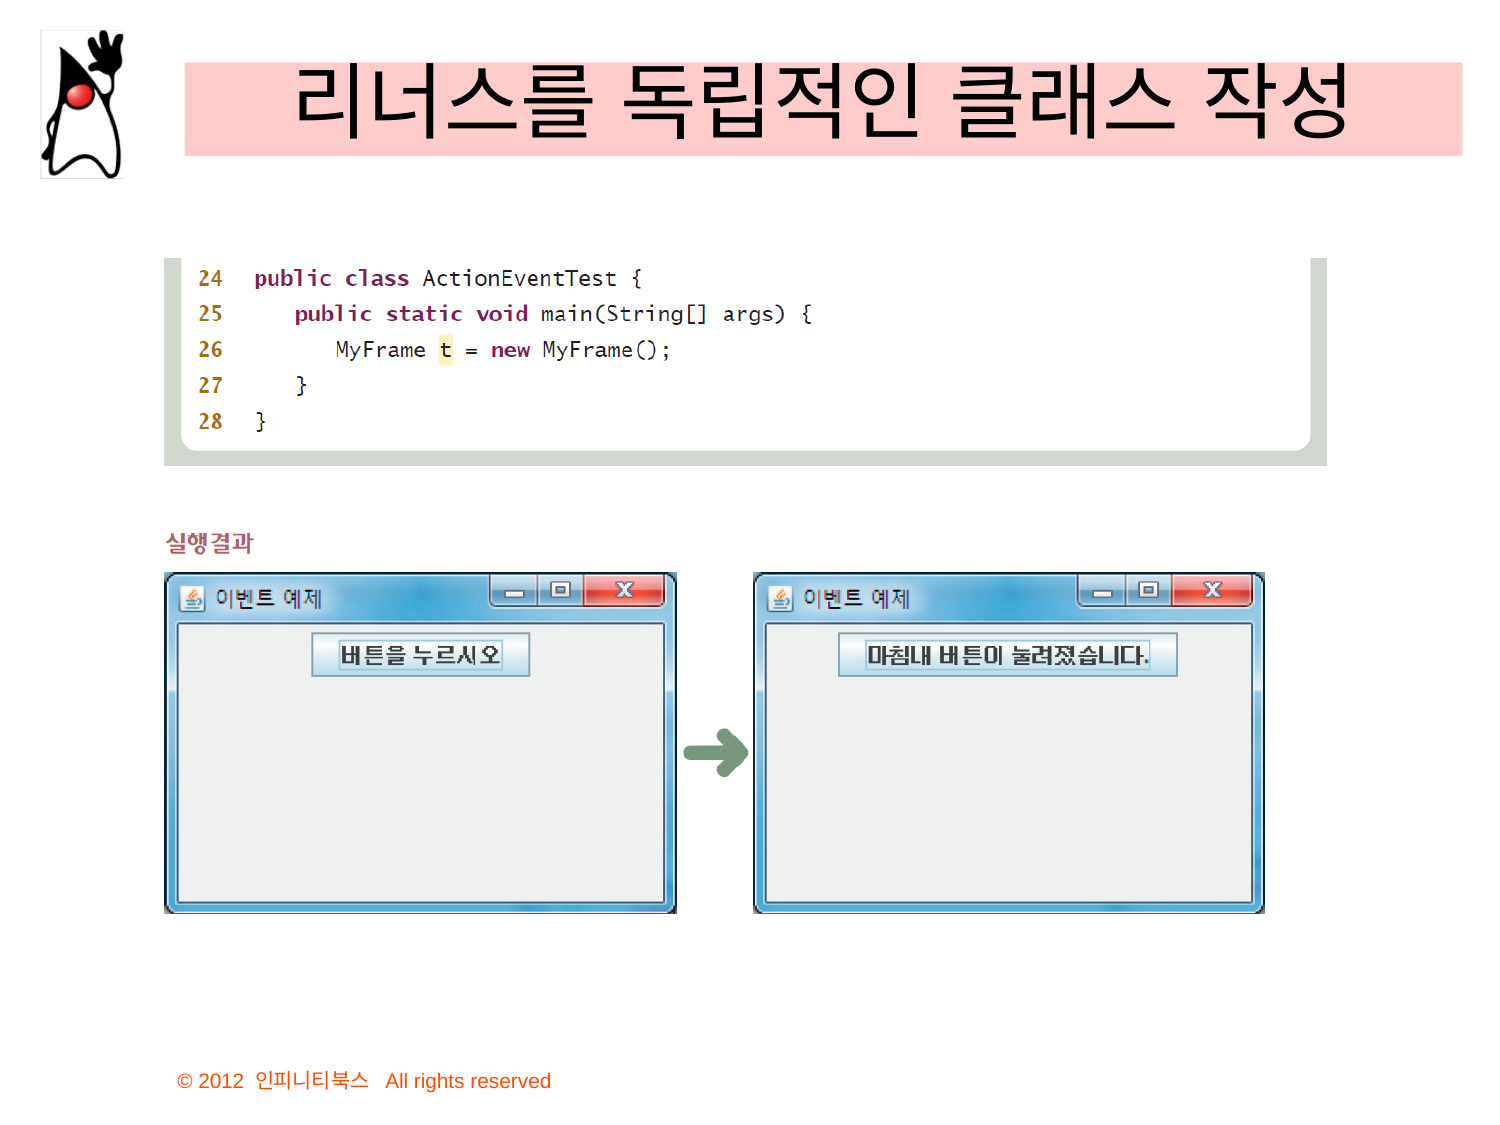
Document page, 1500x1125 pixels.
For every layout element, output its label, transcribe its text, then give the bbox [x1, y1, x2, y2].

title 리너스를 독립적인 클래스 작성 [184, 62, 1463, 157]
picture [157, 258, 1332, 920]
picture [39, 30, 124, 179]
